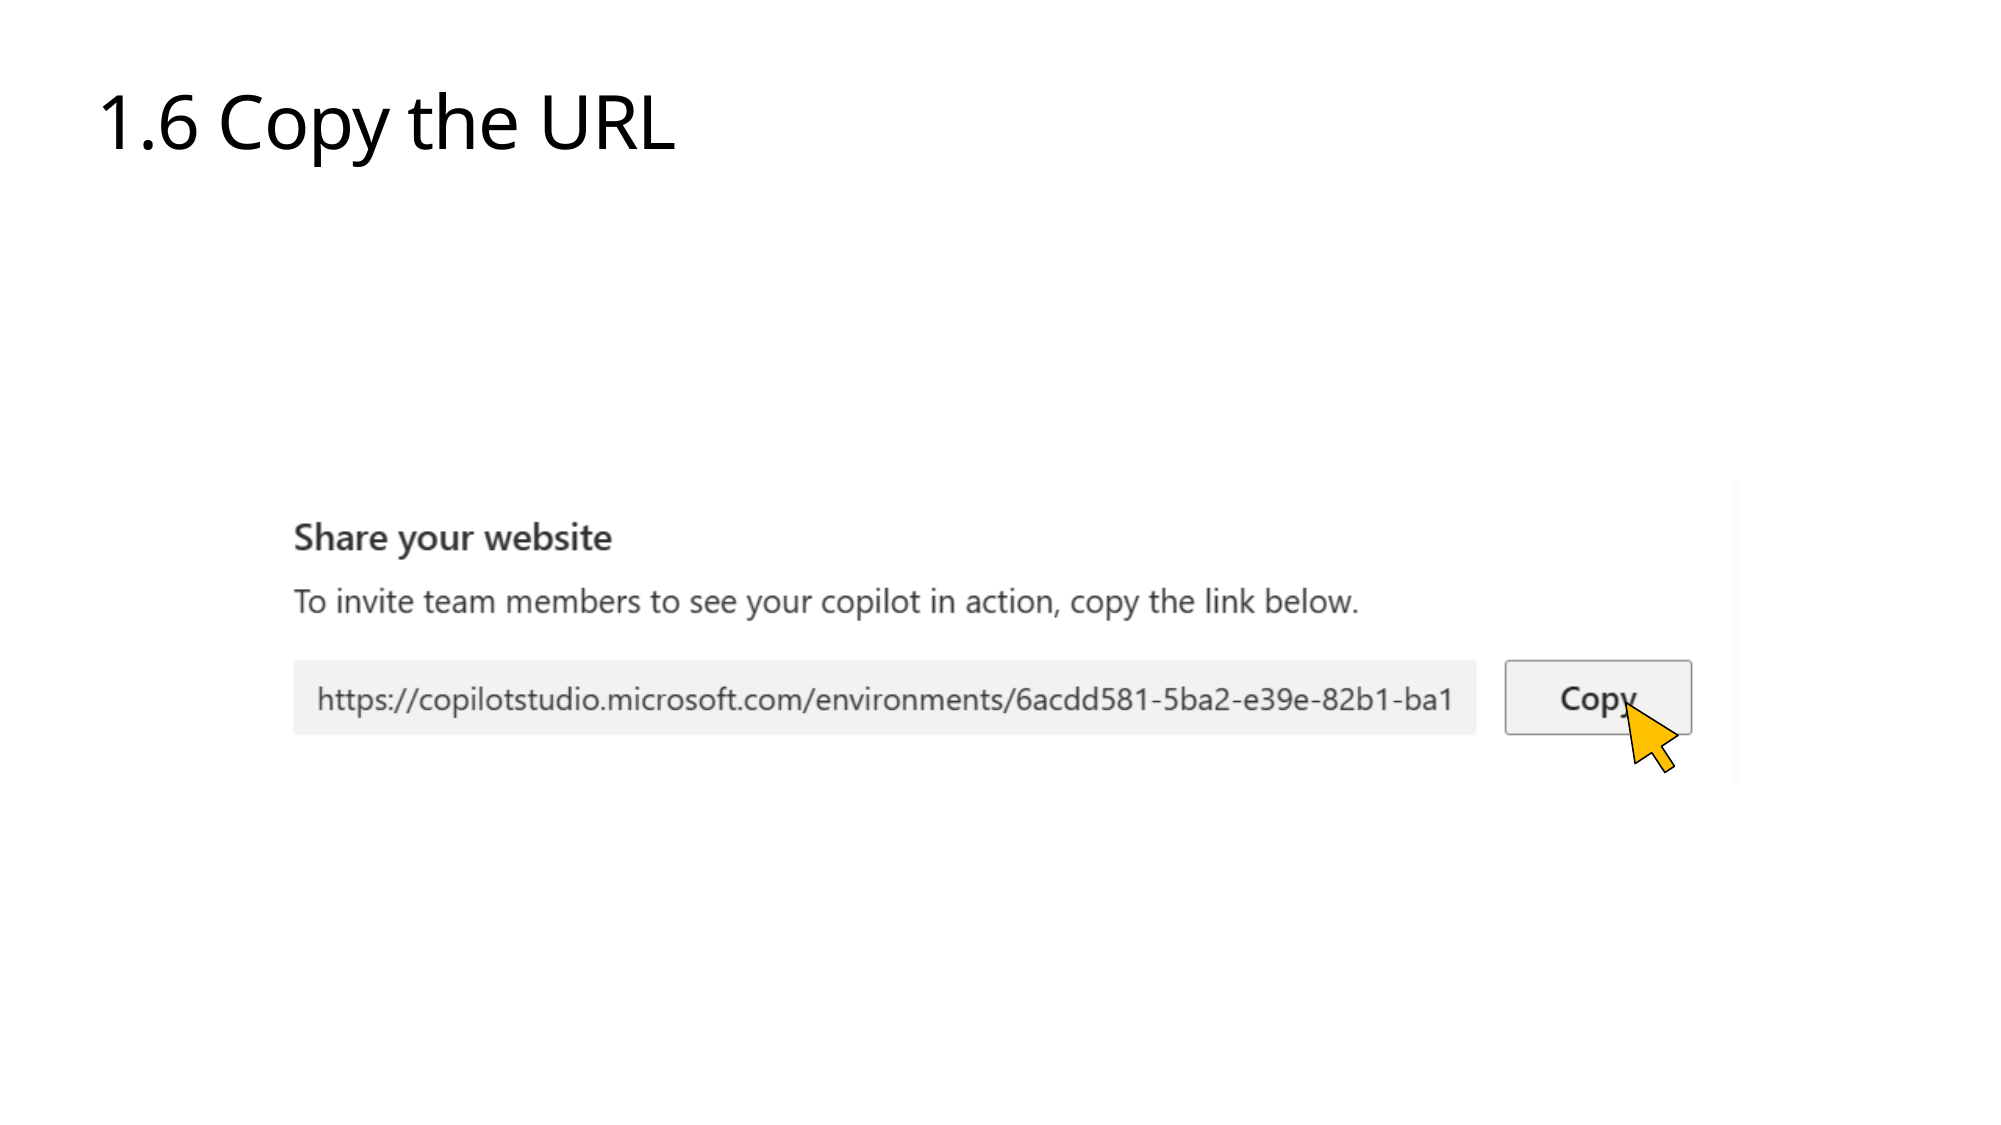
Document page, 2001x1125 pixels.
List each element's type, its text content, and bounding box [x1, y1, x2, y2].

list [260, 479, 1739, 784]
title 1.6 Copy the URL [96, 75, 1904, 166]
